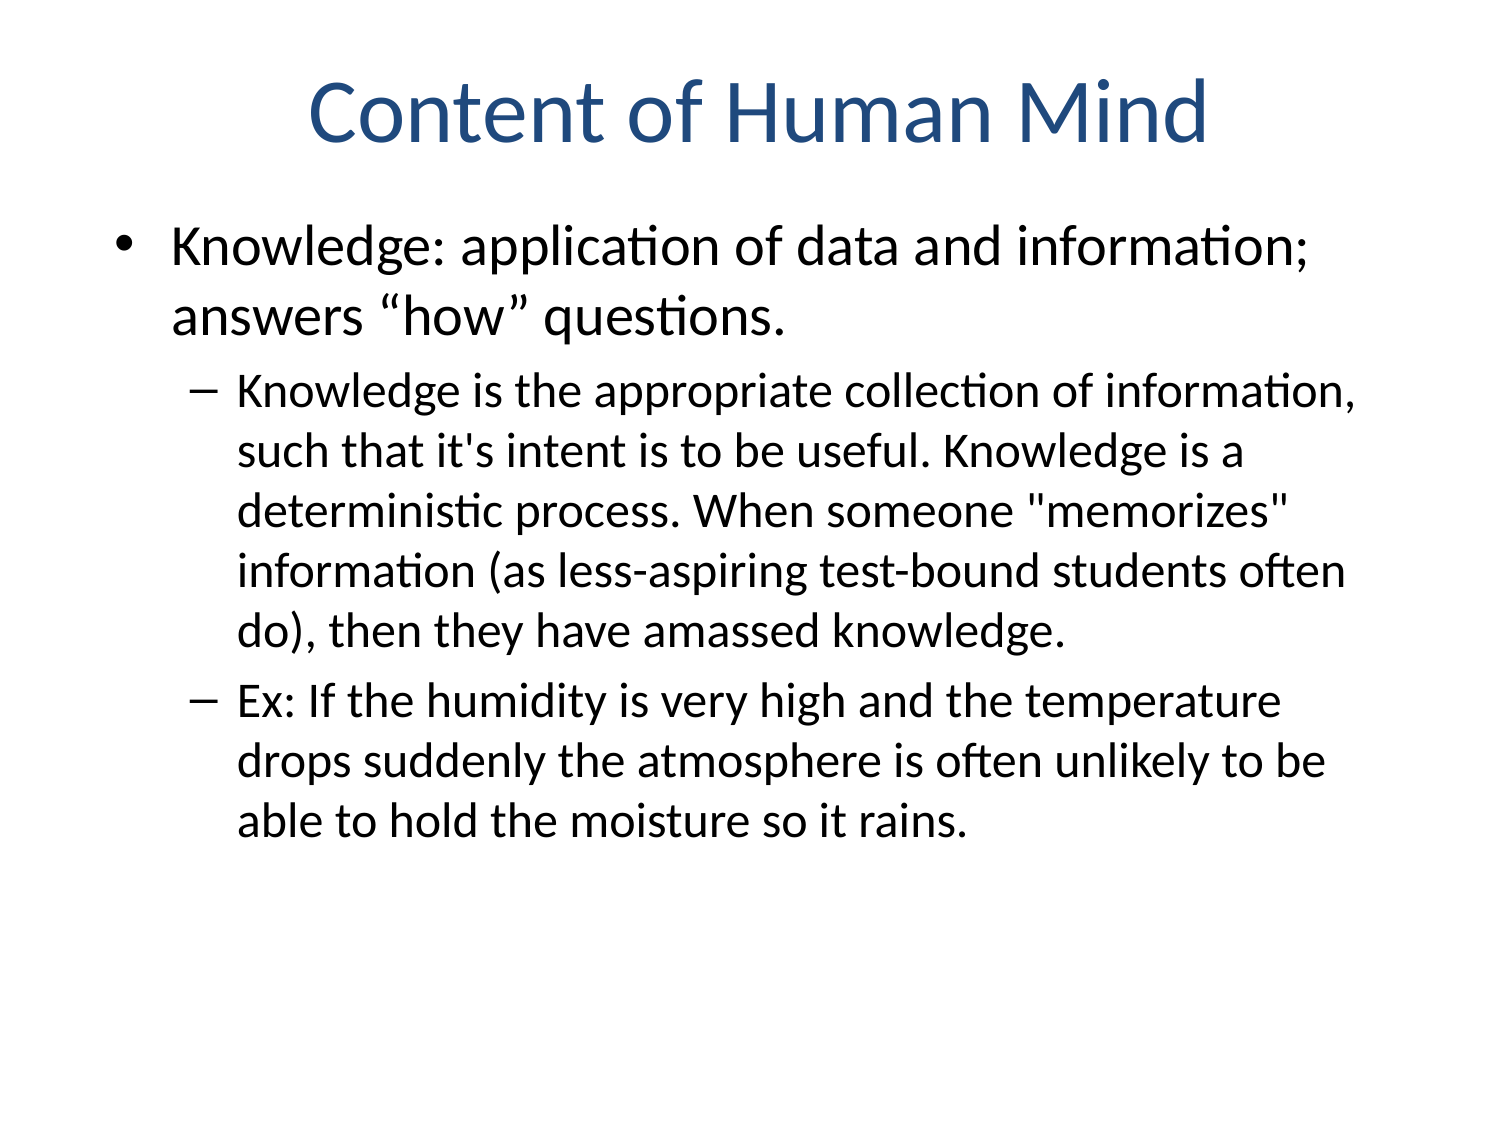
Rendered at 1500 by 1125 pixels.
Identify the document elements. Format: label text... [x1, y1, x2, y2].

text_box Content of Human Mind [174, 37, 1325, 175]
list Knowledge: application of data and information; answers “how” questions. Knowledge is the appropriate collection of information, such that it's intent is to be useful. Knowledge is a deterministic process. When someone "memorizes" information (as less-aspiring test-bound students often do), then they have amassed knowledge. Ex: If the humidity is very high and the temperature drops suddenly the atmosphere is often unlikely to be able to hold the moisture so it rains. [99, 200, 1413, 1000]
